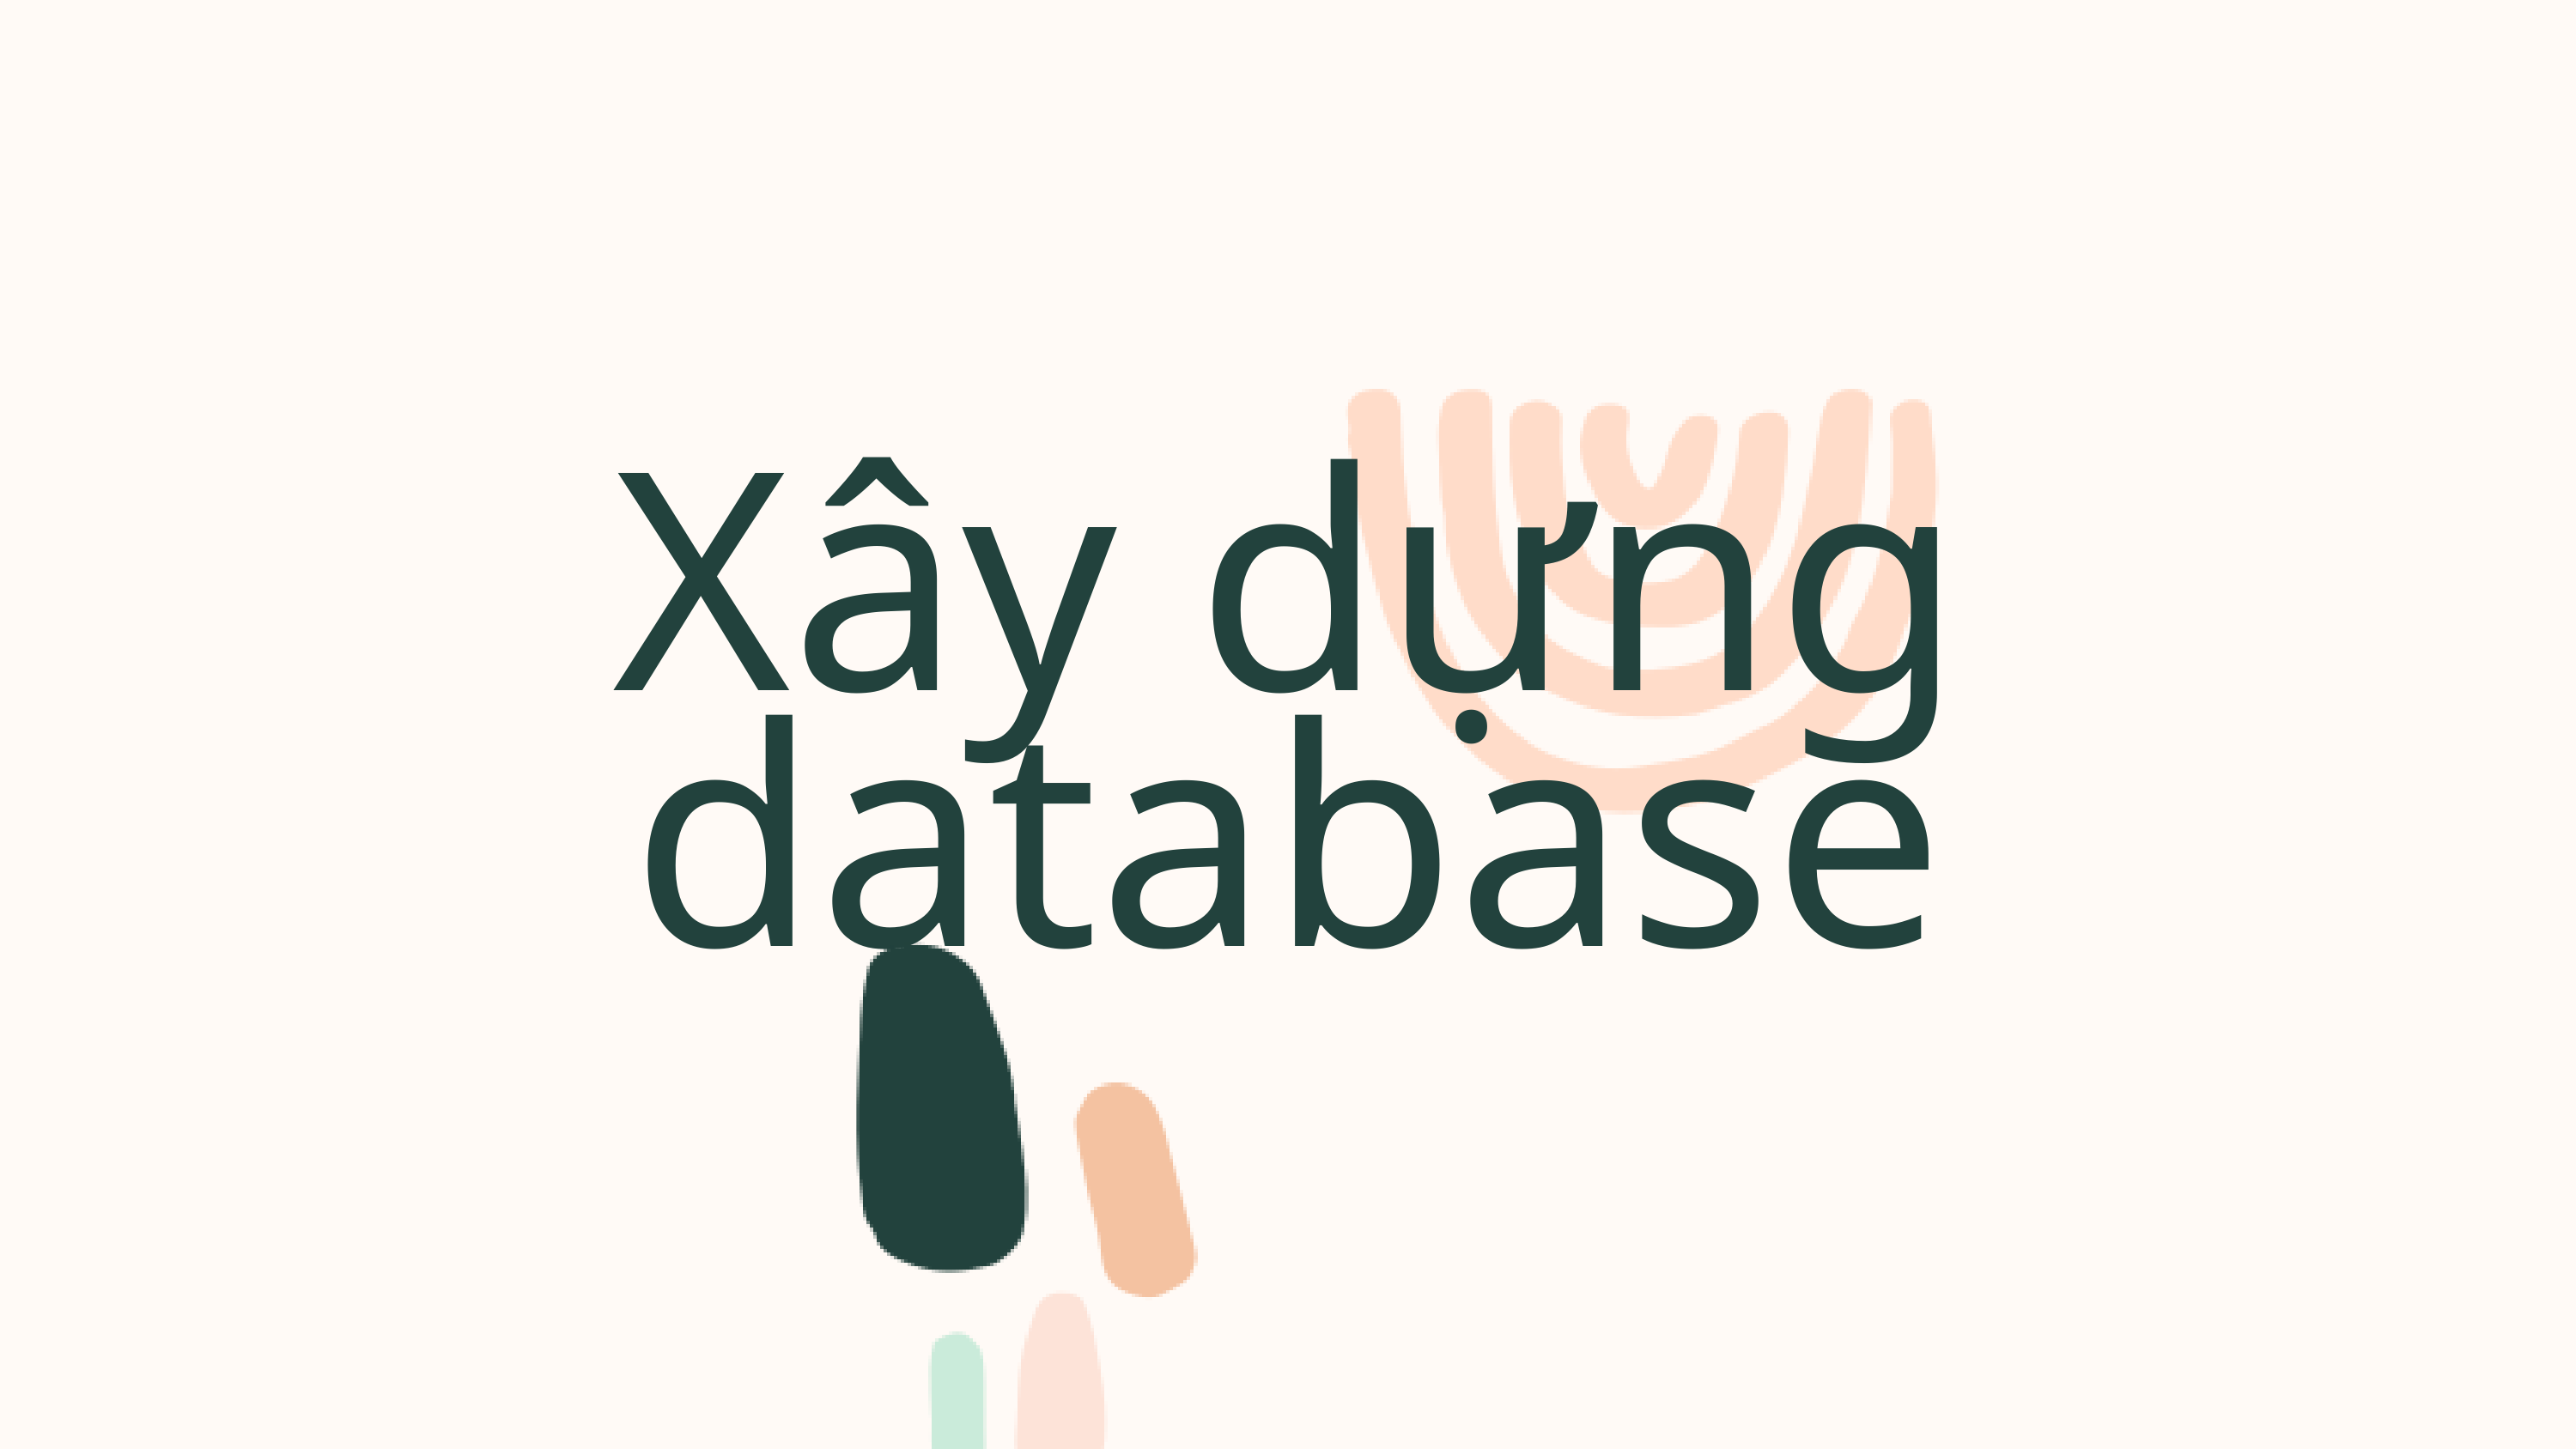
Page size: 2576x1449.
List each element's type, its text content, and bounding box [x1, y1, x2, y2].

text_box [856, 942, 1198, 1449]
text_box Xây dựng database [411, 496, 2165, 1008]
text_box [1345, 385, 1940, 496]
